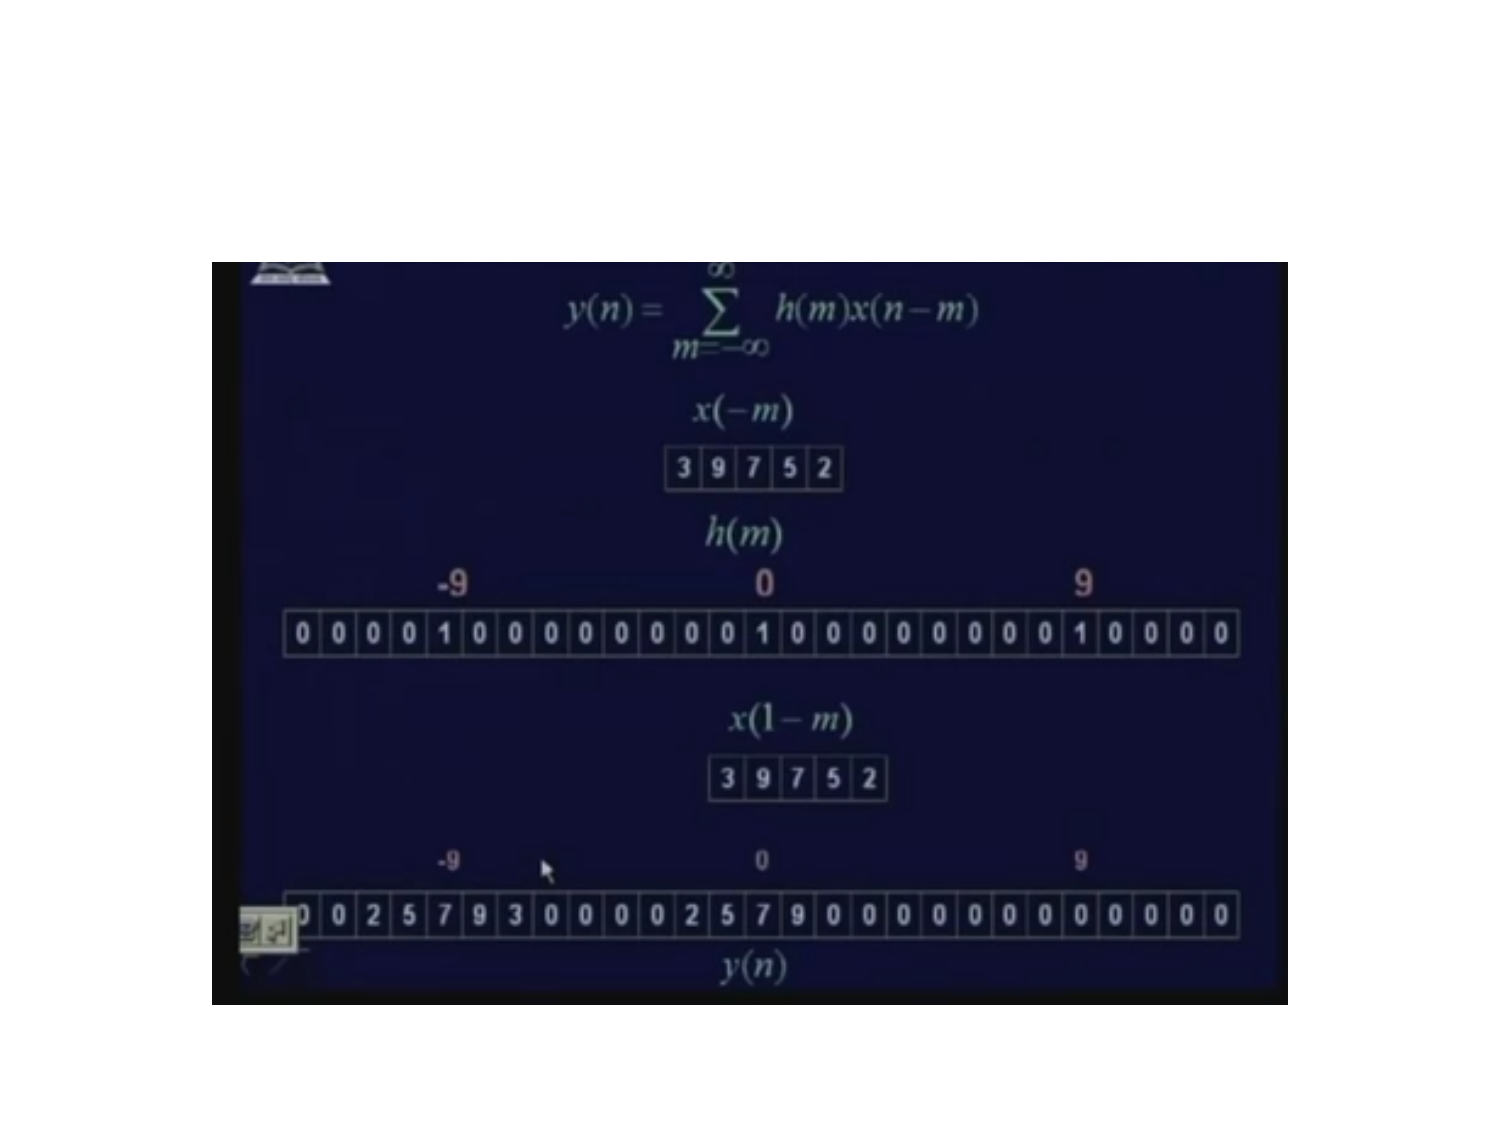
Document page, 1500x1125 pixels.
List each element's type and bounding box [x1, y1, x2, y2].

list [74, 262, 1426, 1006]
